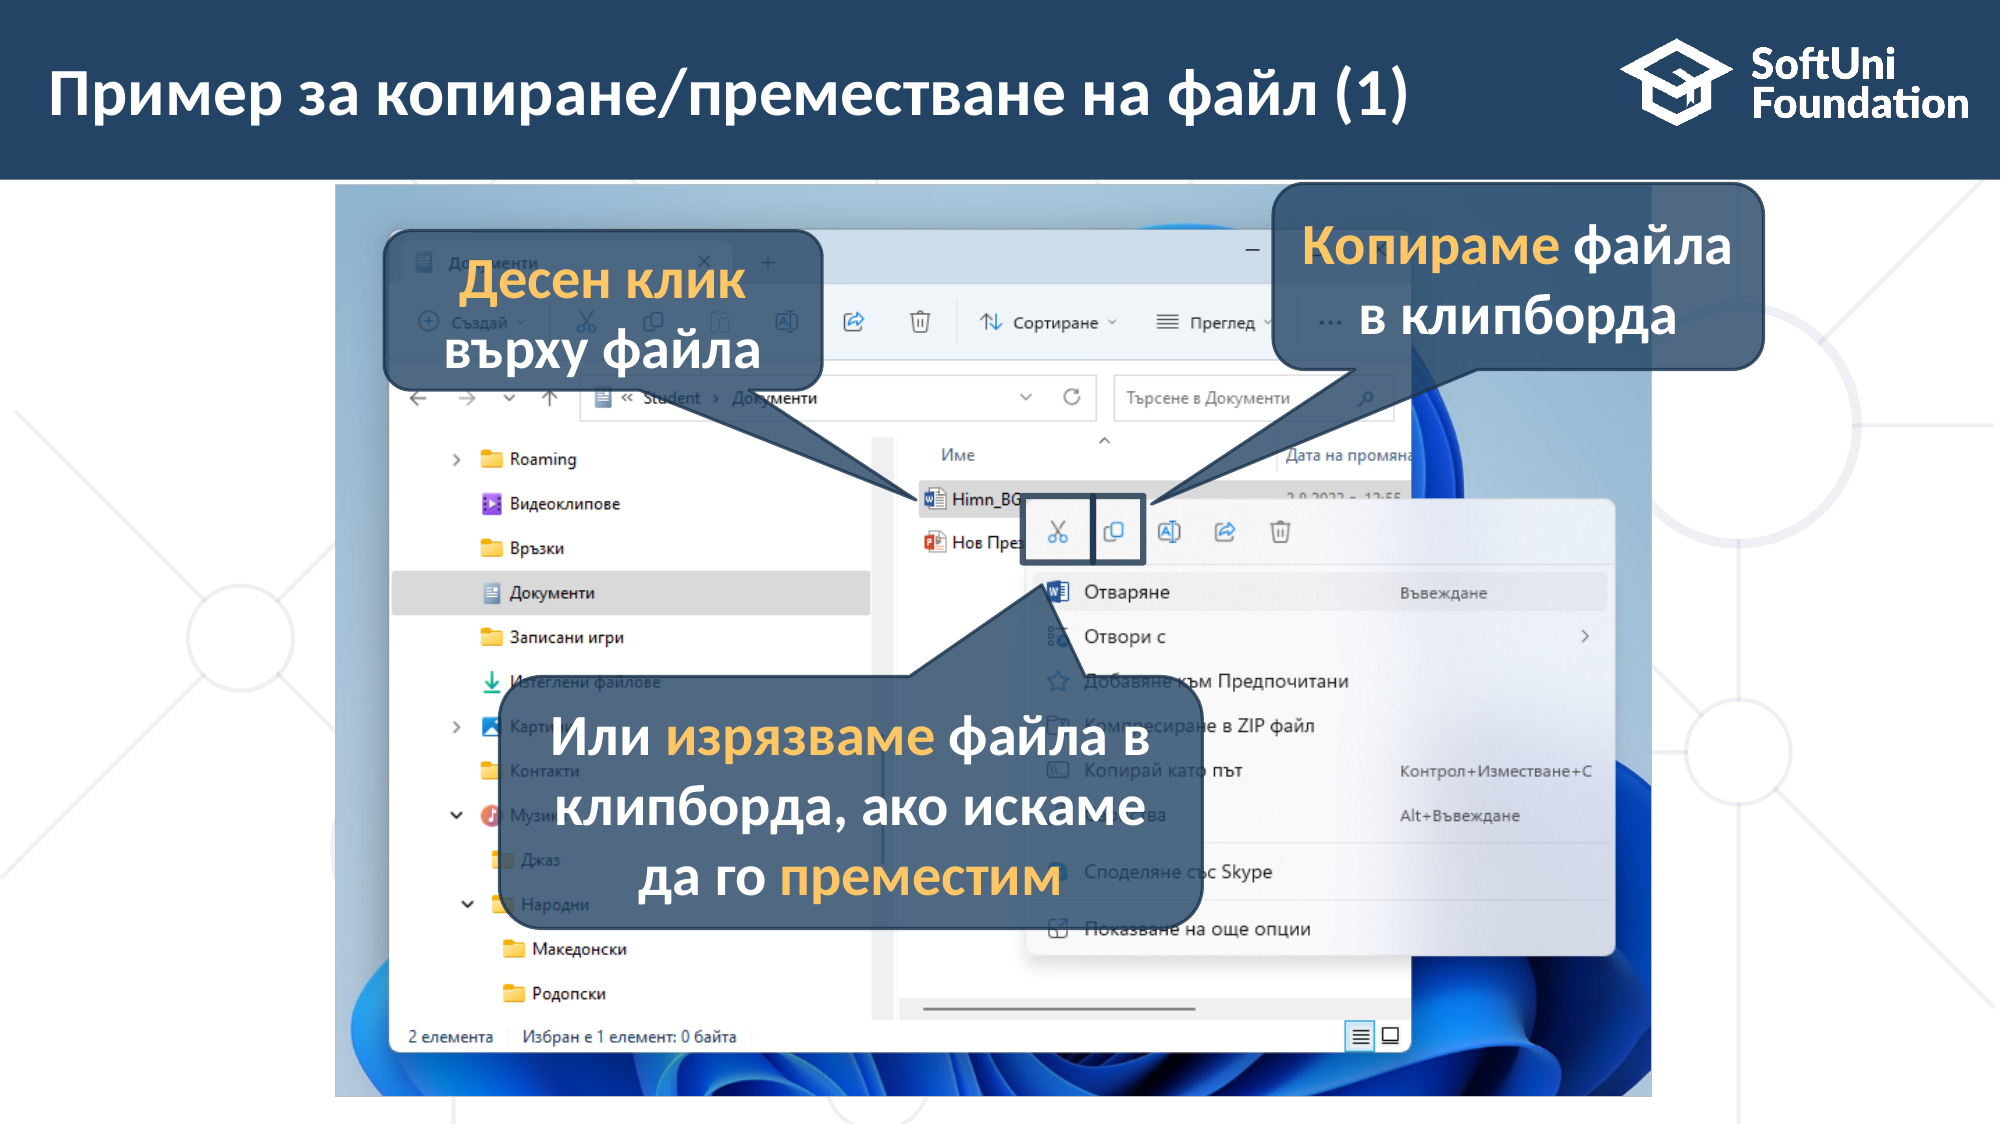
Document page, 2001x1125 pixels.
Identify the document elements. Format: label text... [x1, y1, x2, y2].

title Пример за копиране/преместване на файл (1) [31, 16, 1591, 162]
picture [334, 184, 1653, 1098]
picture [1619, 38, 1968, 126]
text_box Копираме файла в клипборда [1293, 181, 1766, 372]
